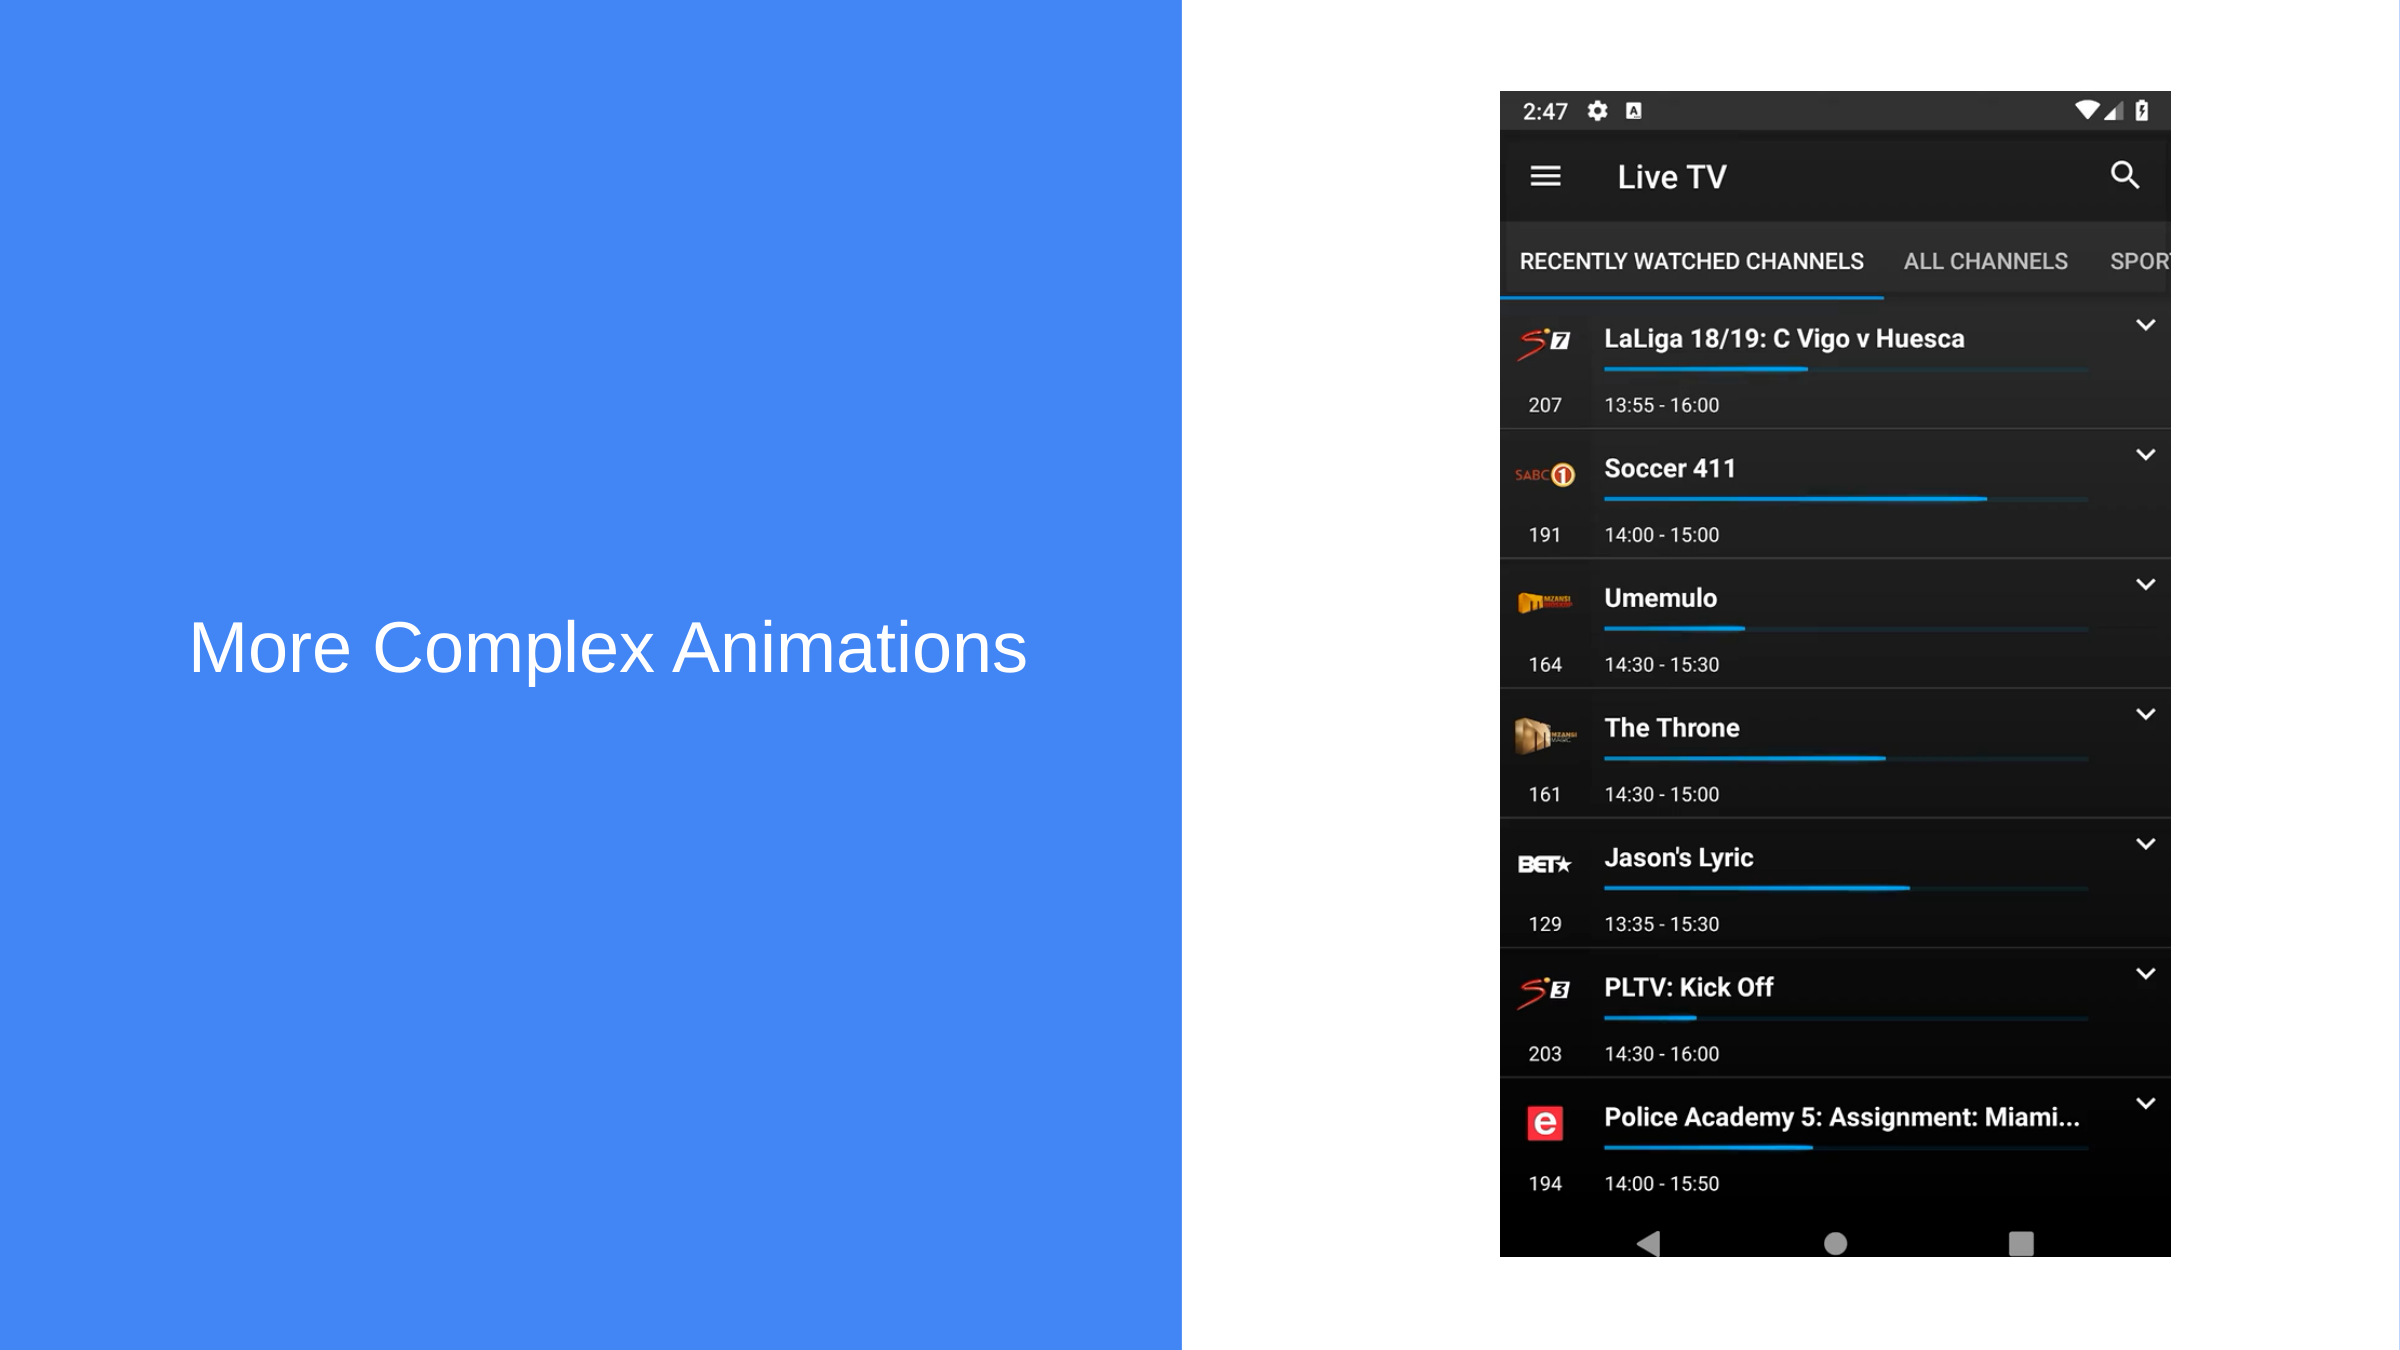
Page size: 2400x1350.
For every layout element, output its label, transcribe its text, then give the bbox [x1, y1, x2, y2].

text_box More Complex Animations [181, 593, 1036, 694]
text_box [1181, 0, 2400, 1350]
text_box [1499, 90, 2172, 1259]
